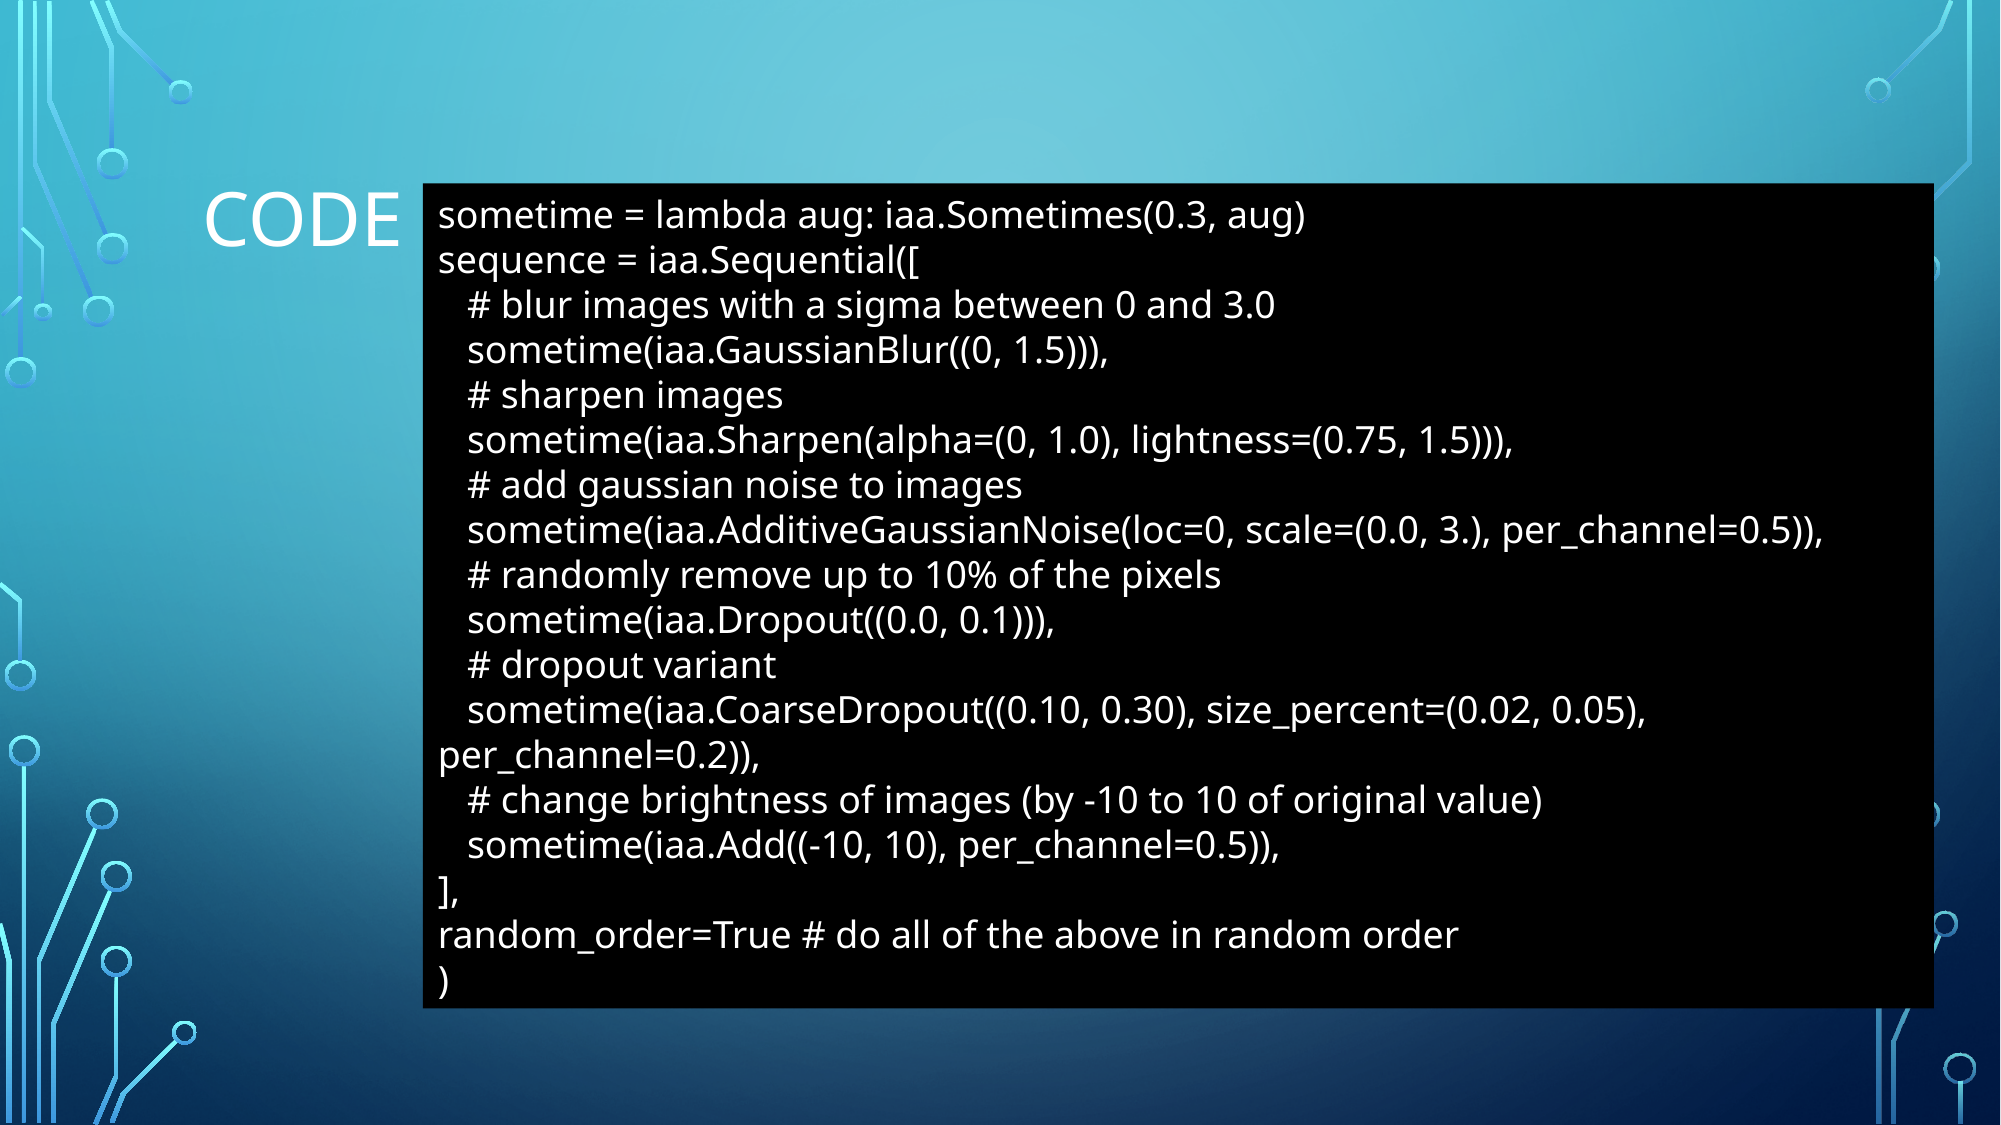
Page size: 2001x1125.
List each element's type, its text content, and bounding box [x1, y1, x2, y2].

text_box sometime = lambda aug: iaa.Sometimes(0.3, aug) sequence = iaa.Sequential([ # blur images with a sigma between 0 and 3.0 sometime(iaa.GaussianBlur((0, 1.5))), # sharpen images sometime(iaa.Sharpen(alpha=(0, 1.0), lightness=(0.75, 1.5))), # add gaussian noise to images sometime(iaa.AdditiveGaussianNoise(loc=0, scale=(0.0, 3.), per_channel=0.5)), # randomly remove up to 10% of the pixels sometime(iaa.Dropout((0.0, 0.1))), # dropout variant sometime(iaa.CoarseDropout((0.10, 0.30), size_percent=(0.02, 0.05), per_channel=0.2)), # change brightness of images (by -10 to 10 of original value) sometime(iaa.Add((-10, 10), per_channel=0.5)), ], random_order=True # do all of the above in random order ) [422, 183, 1934, 1009]
title Code [187, 101, 1813, 344]
